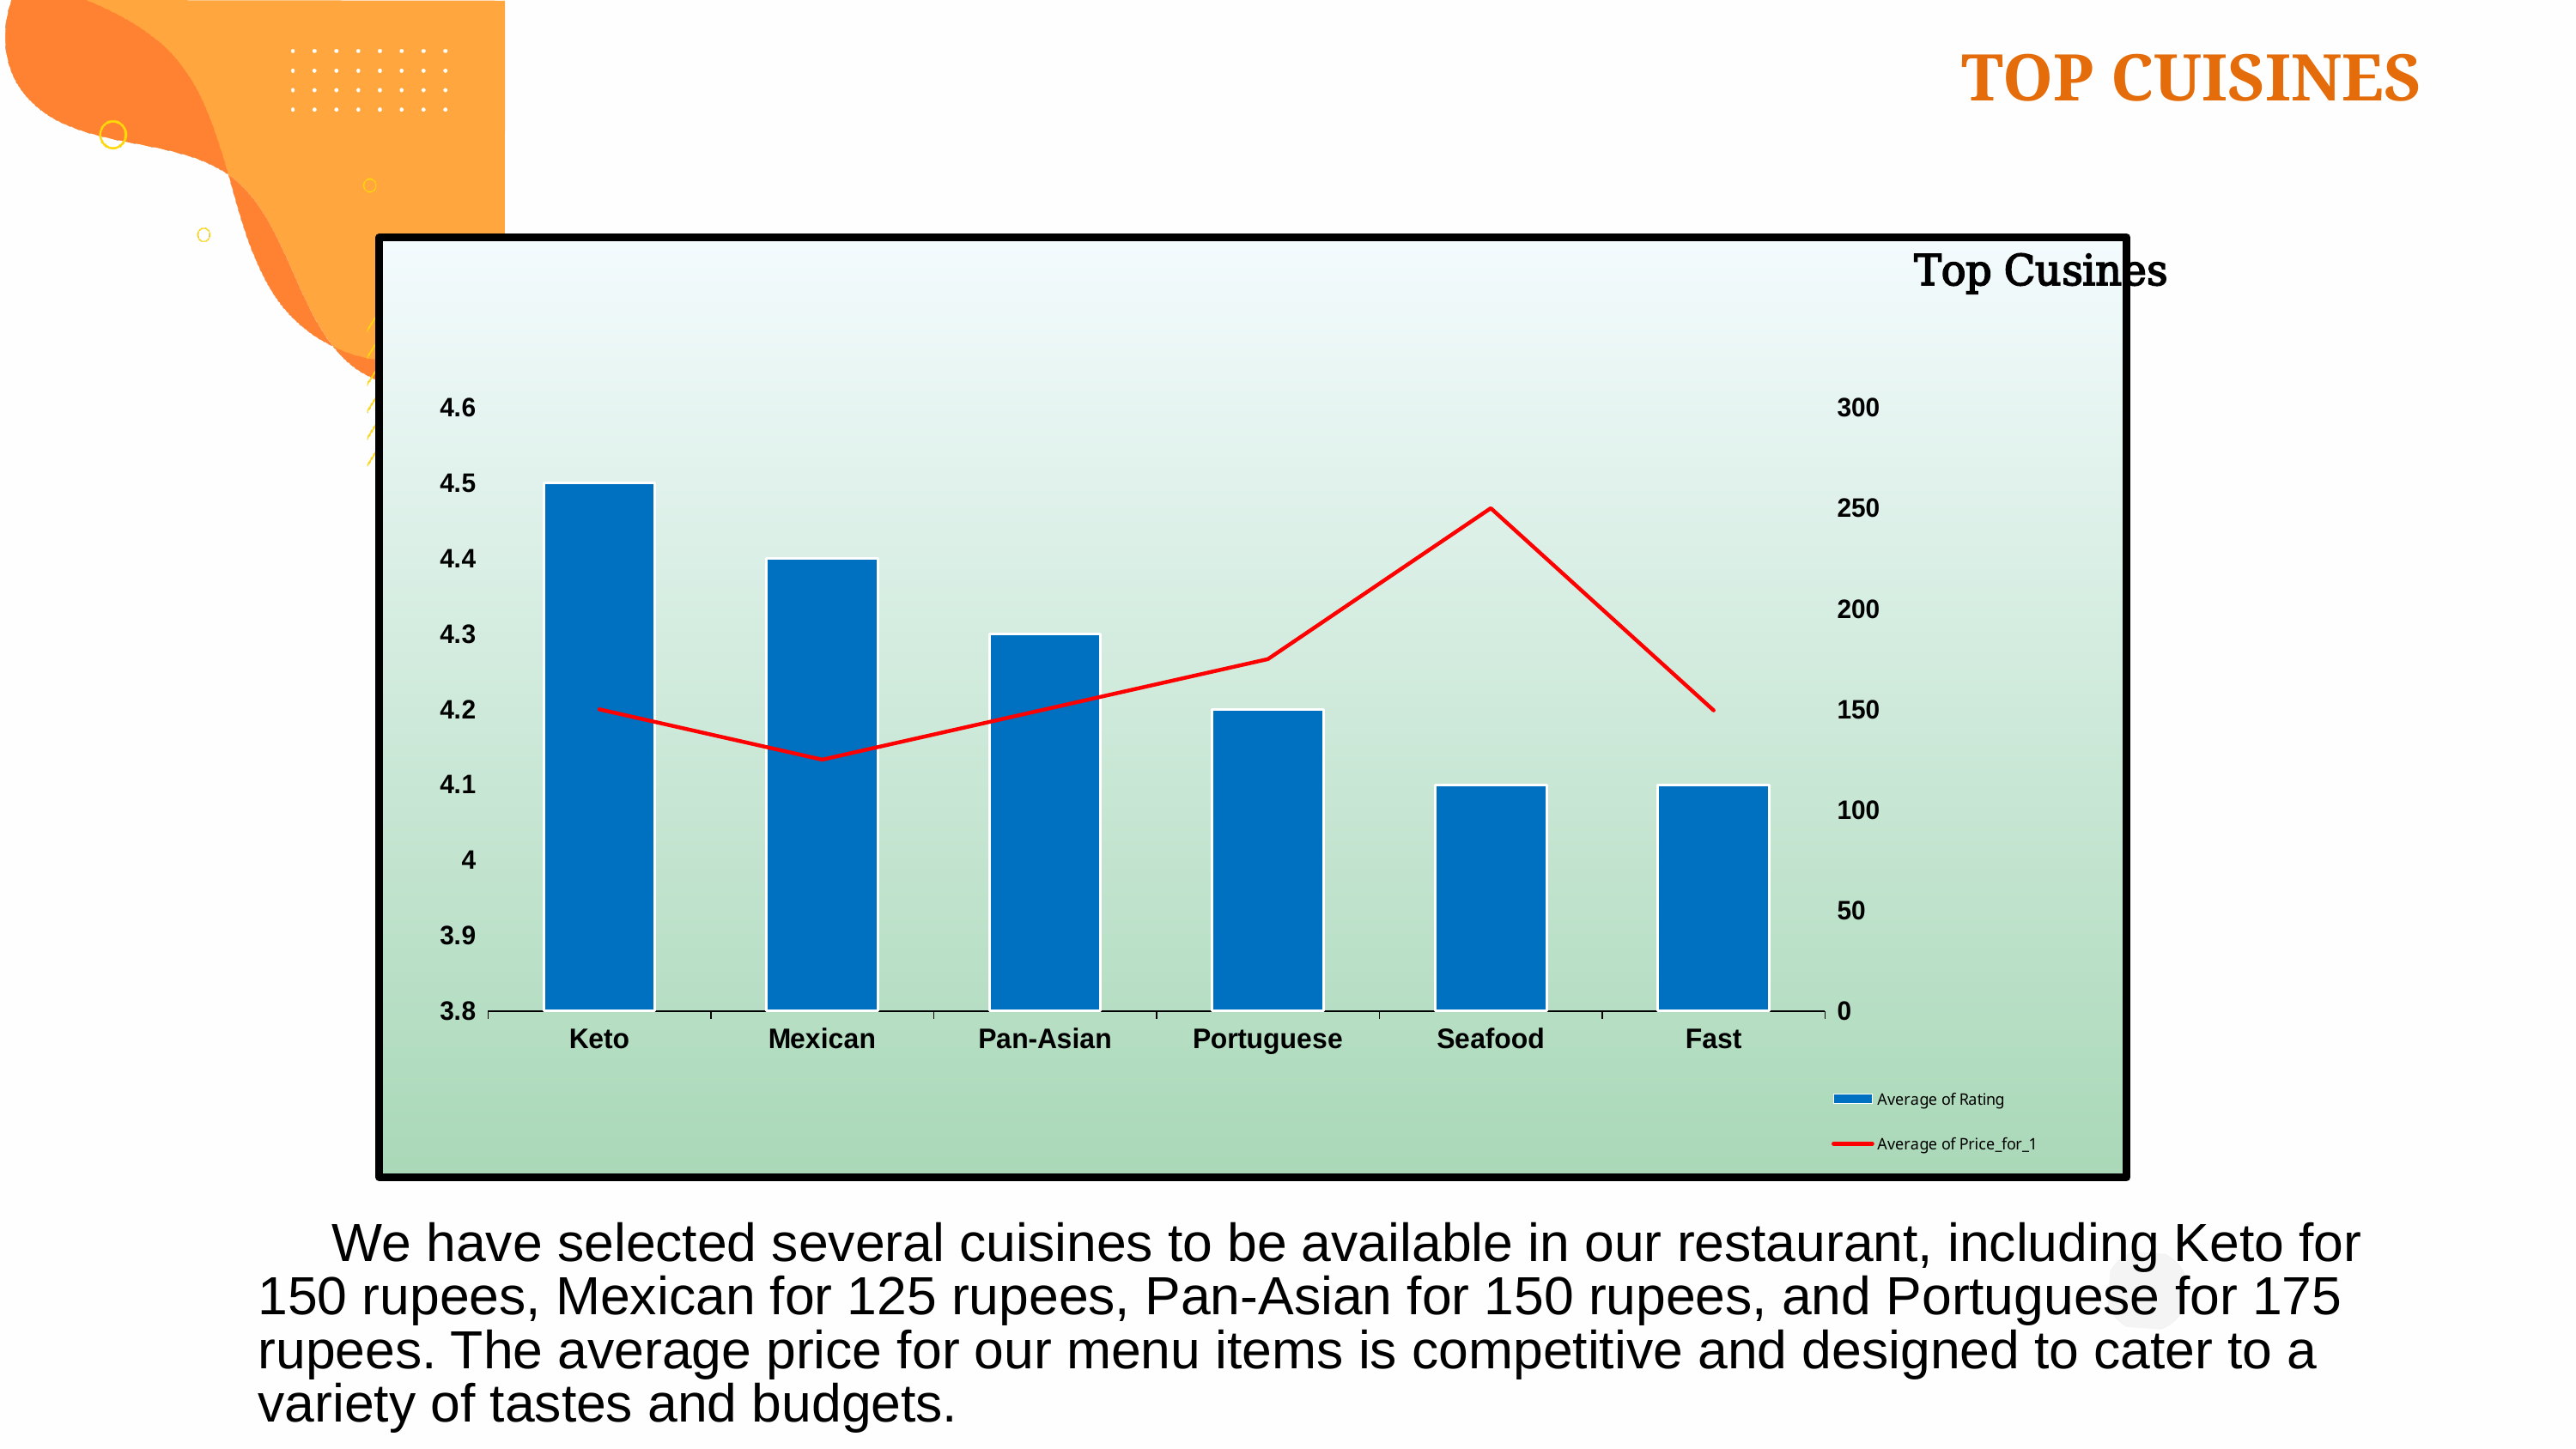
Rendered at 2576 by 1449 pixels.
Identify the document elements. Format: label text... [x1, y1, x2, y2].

text_box [0, 0, 506, 467]
text_box TOP CUISINES [1886, 38, 2514, 114]
text_box We have selected several cuisines to be available in our restaurant, including Keto for 150 rupees, Mexican for 125 rupees, Pan-Asian for 150 rupees, and Portuguese for 175 rupees. The average price for our menu items is competitive and designed to cater to a variety of tastes and budgets. [258, 1218, 2432, 1434]
chart [375, 233, 2201, 1182]
